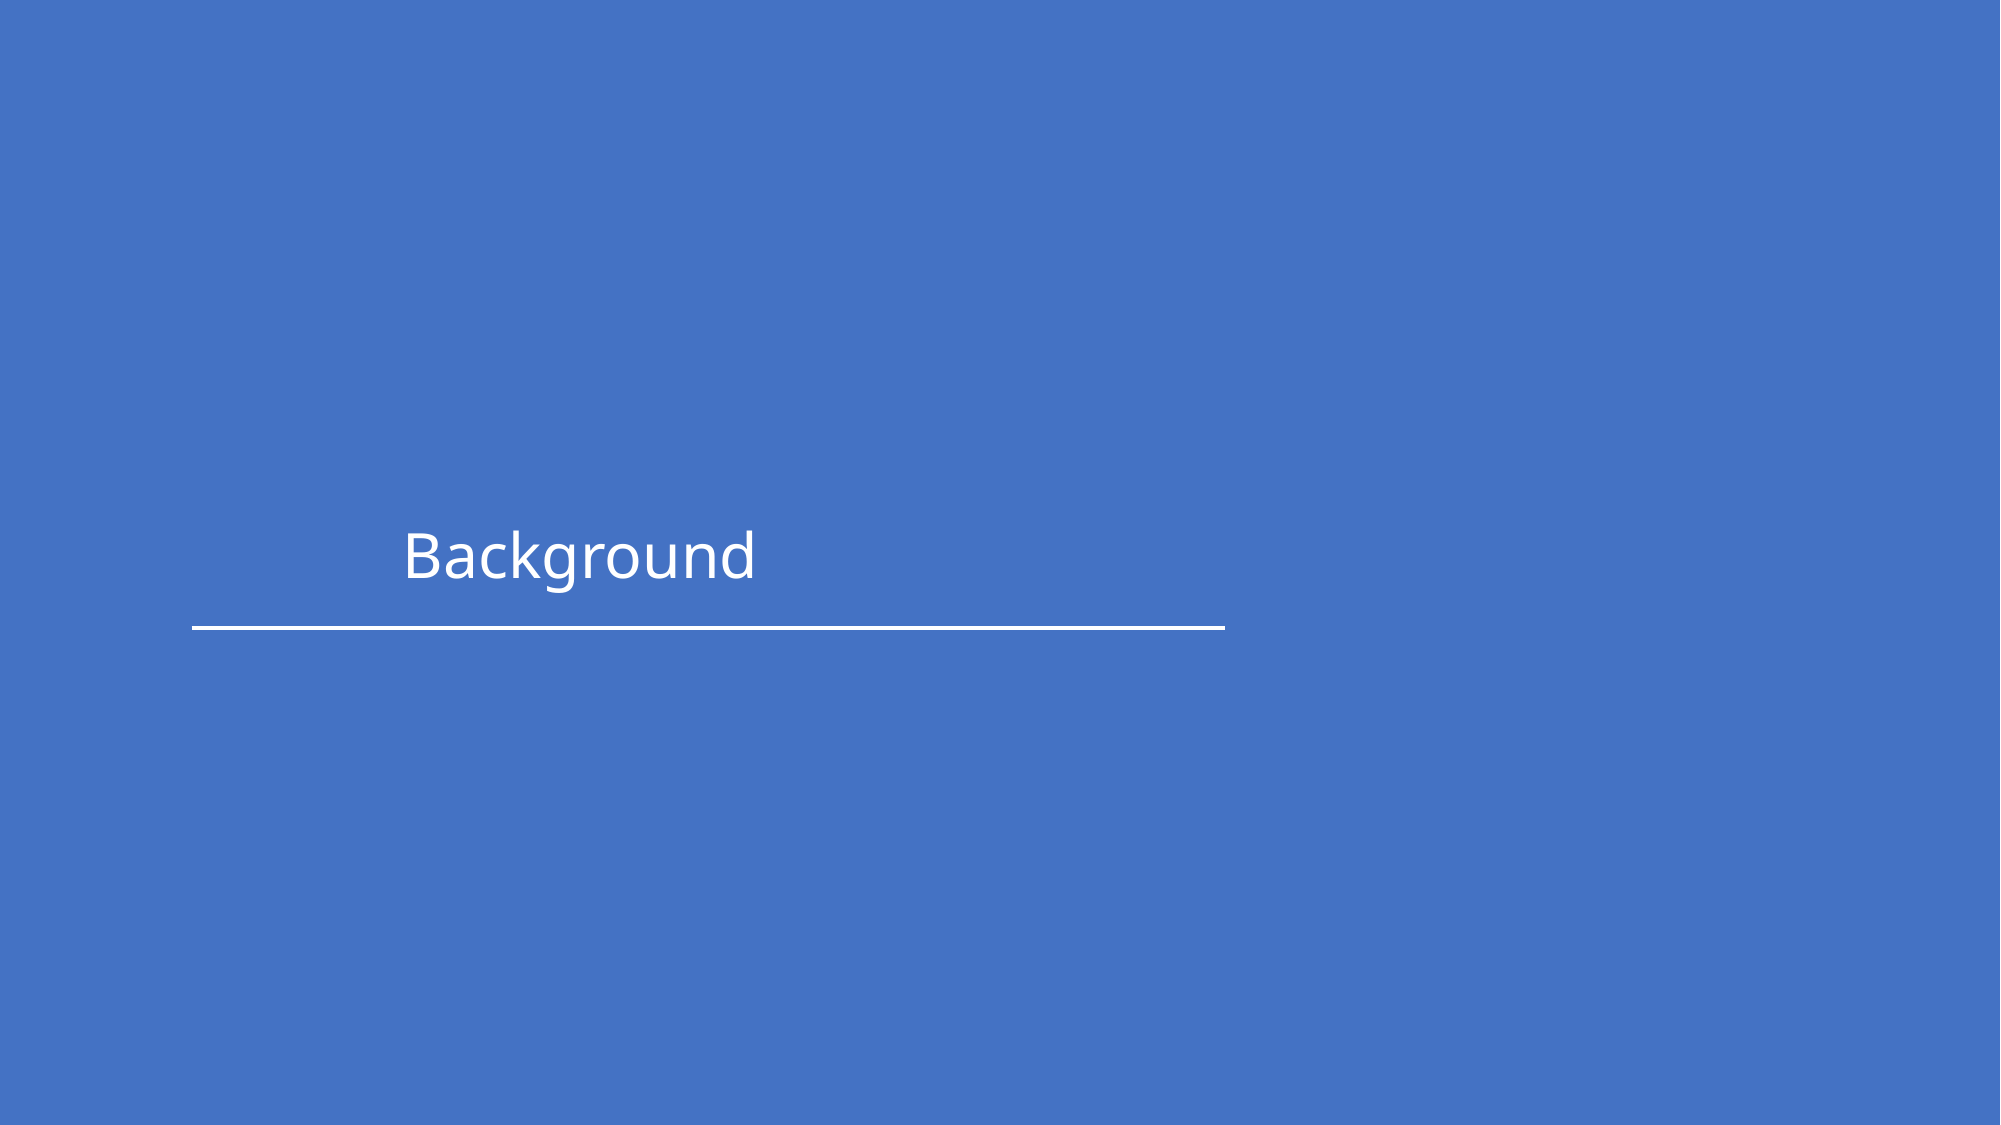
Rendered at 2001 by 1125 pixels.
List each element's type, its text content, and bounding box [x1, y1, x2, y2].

title Background [357, 252, 1283, 593]
